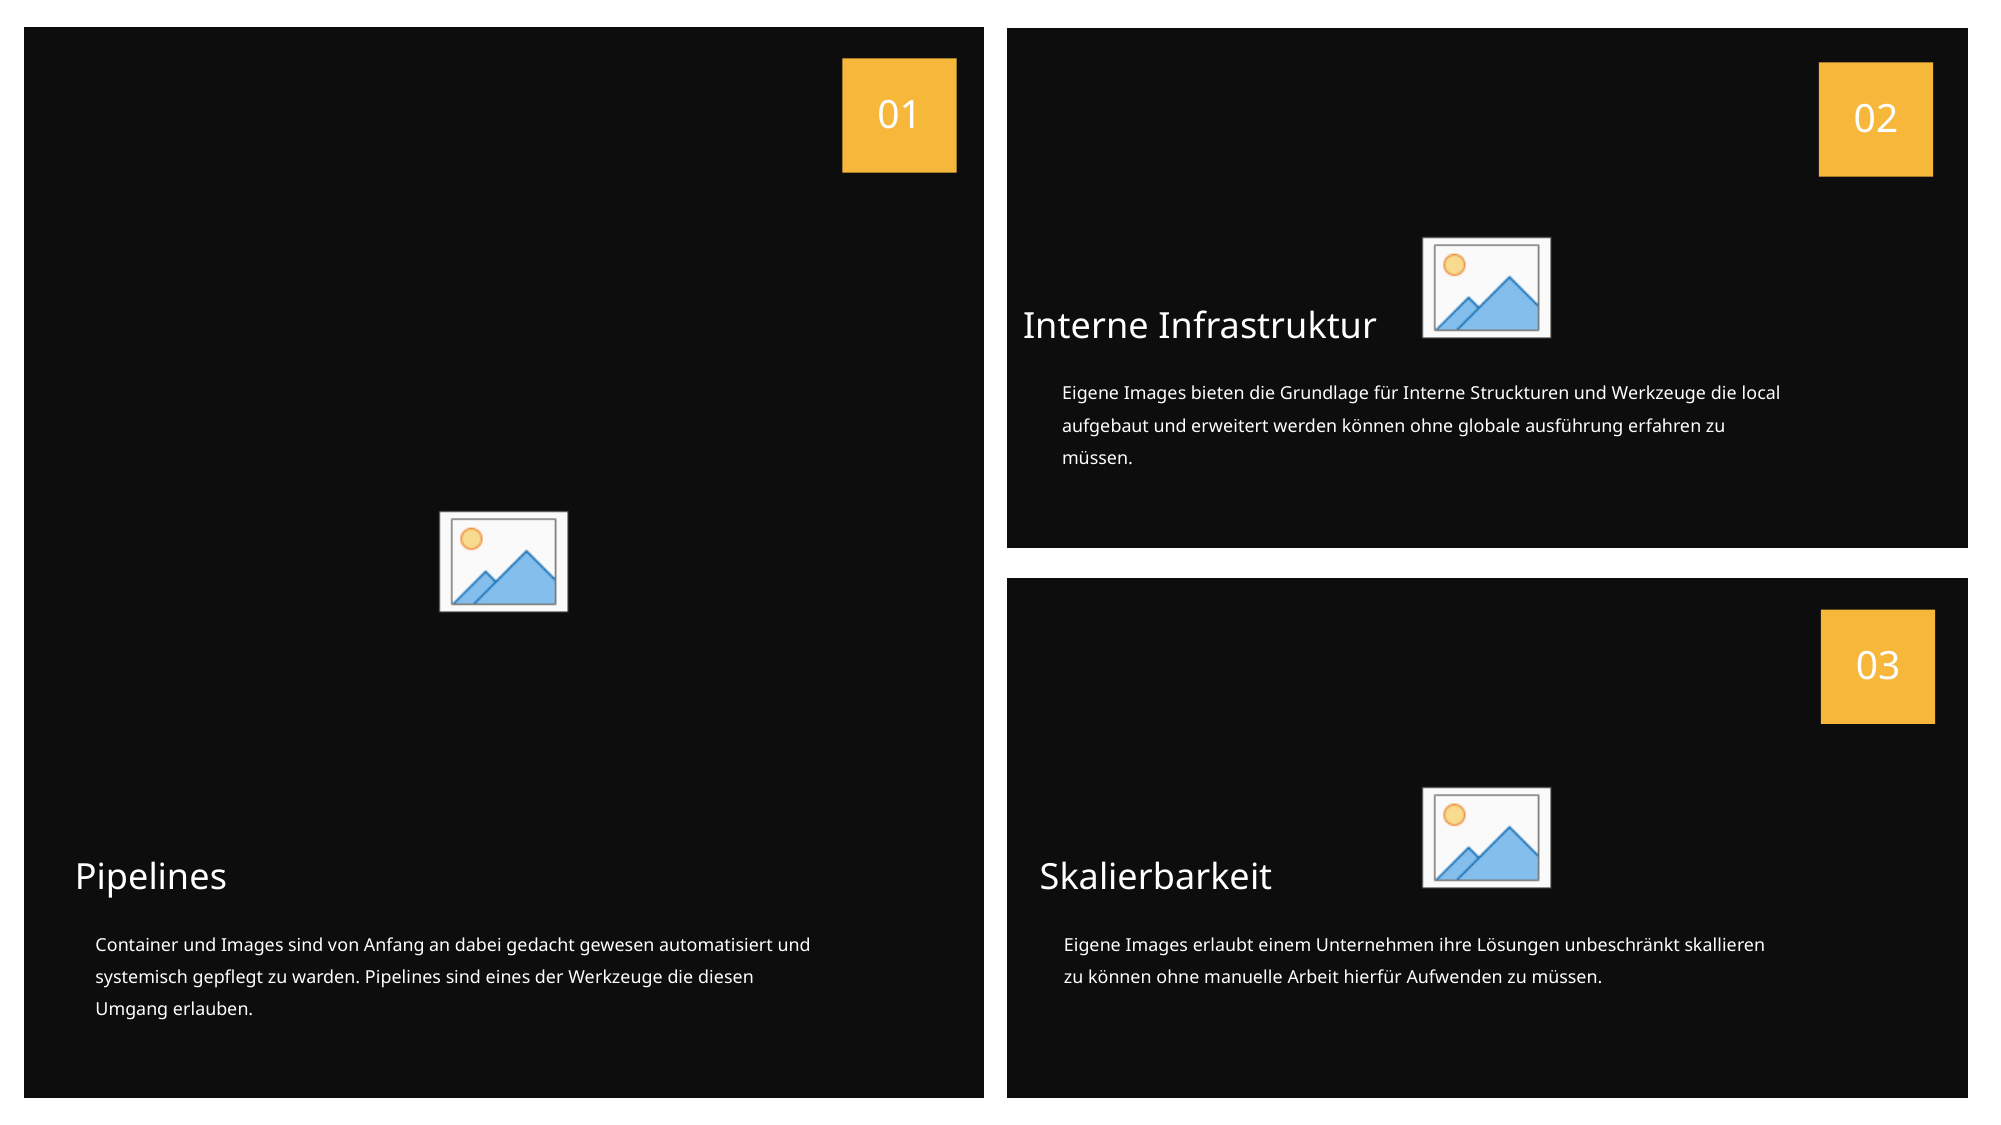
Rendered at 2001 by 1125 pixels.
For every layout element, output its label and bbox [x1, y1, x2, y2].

picture [1006, 578, 1968, 1098]
text_box [1818, 62, 1934, 177]
picture [1006, 27, 1968, 548]
text_box [842, 58, 957, 173]
text_box [1820, 609, 1936, 724]
text_box [1047, 294, 1804, 474]
text_box [1049, 845, 1806, 993]
text_box [80, 845, 837, 1025]
picture [23, 26, 985, 1098]
